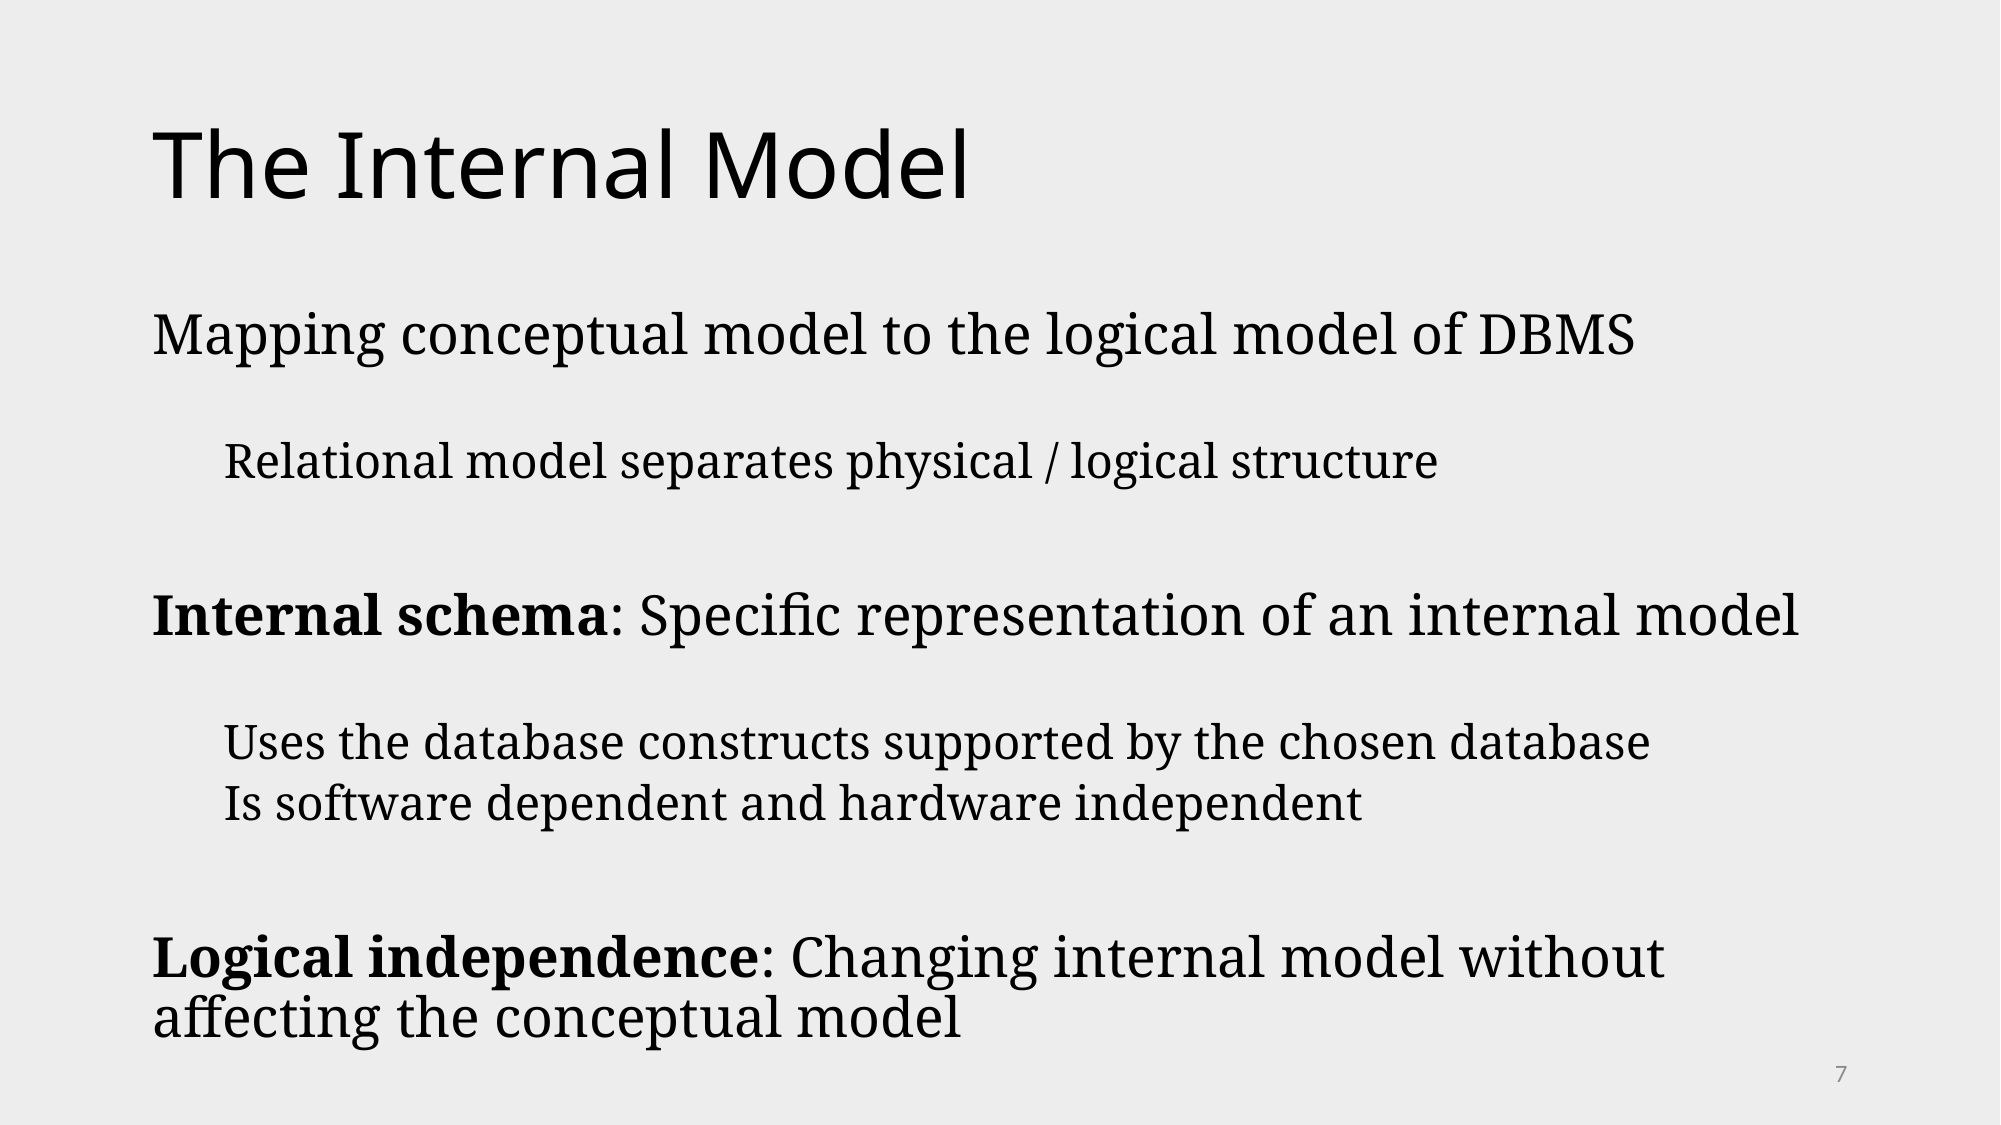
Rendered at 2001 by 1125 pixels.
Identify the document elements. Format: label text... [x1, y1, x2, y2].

title The Internal Model [137, 59, 1863, 278]
list Mapping conceptual model to the logical model of DBMS Relational model separates physical / logical structure Internal schema: Specific representation of an internal model Uses the database constructs supported by the chosen database Is software dependent and hardware independent Logical independence: Changing internal model without affecting the conceptual model [137, 299, 1863, 1066]
slide_number 7 [1412, 1042, 1863, 1103]
